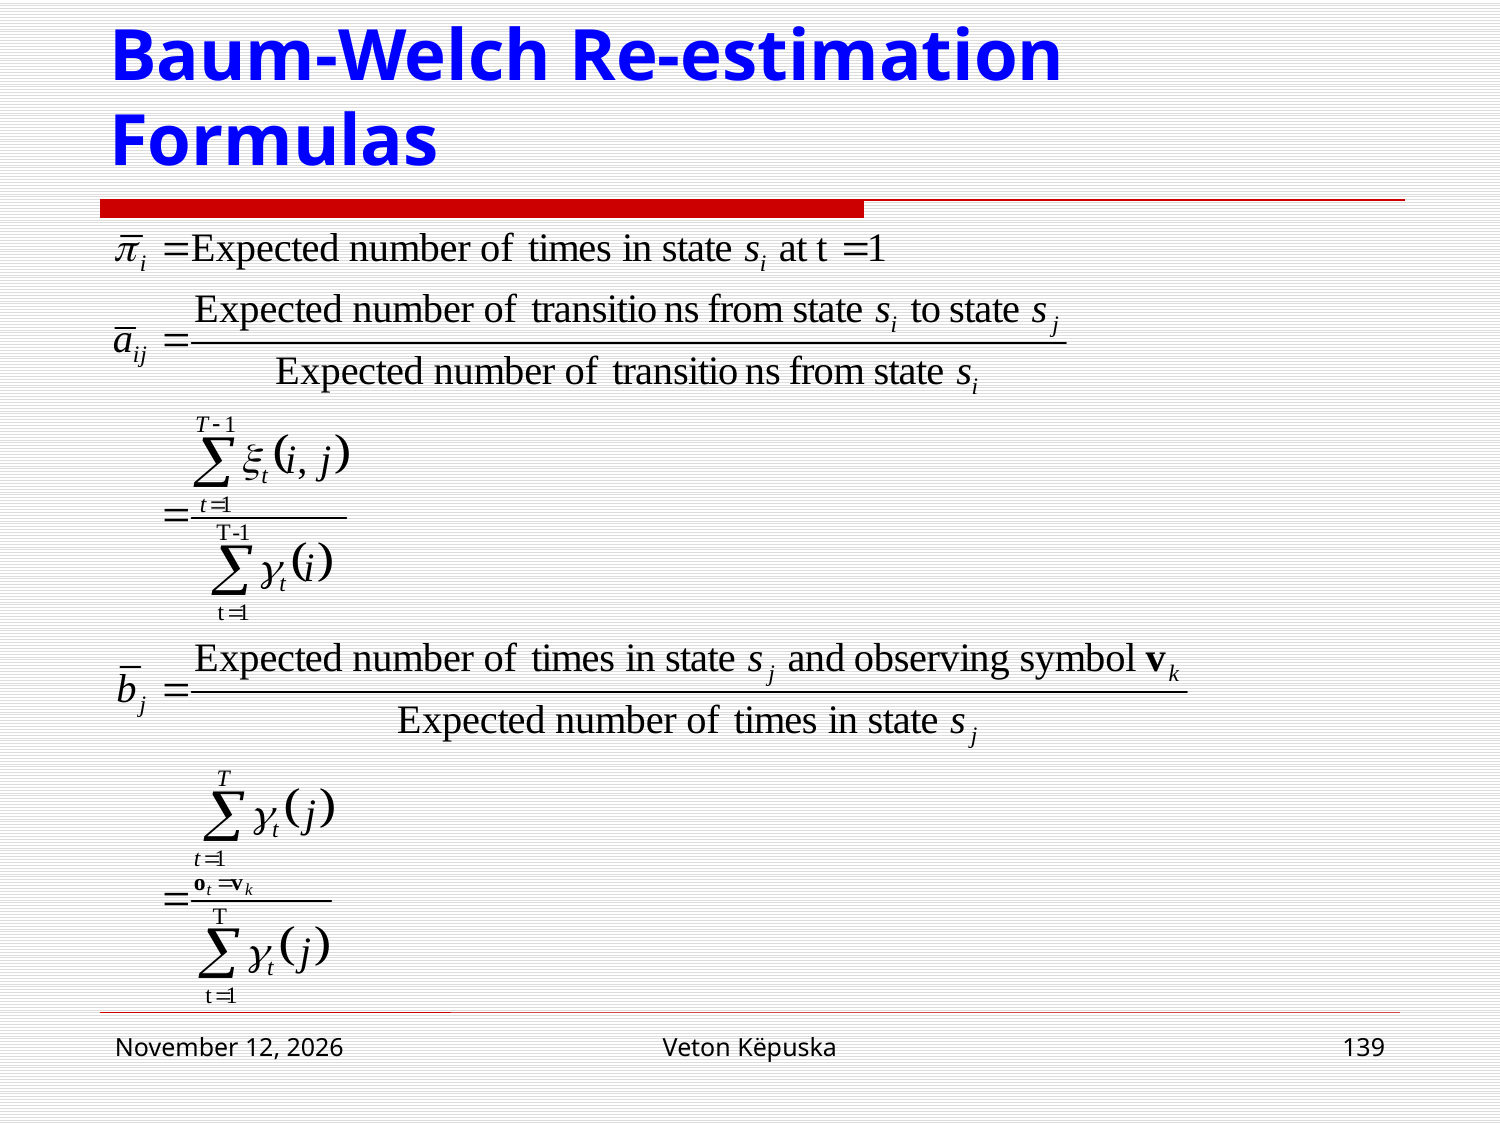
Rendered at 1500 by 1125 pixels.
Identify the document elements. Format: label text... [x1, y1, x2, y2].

footer Veton Këpuska [512, 1024, 988, 1103]
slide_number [99, 1024, 426, 1103]
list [106, 221, 1197, 1013]
title Baum-Welch Re-estimation Formulas [93, 49, 1407, 188]
slide_number 139 [1074, 1024, 1401, 1103]
